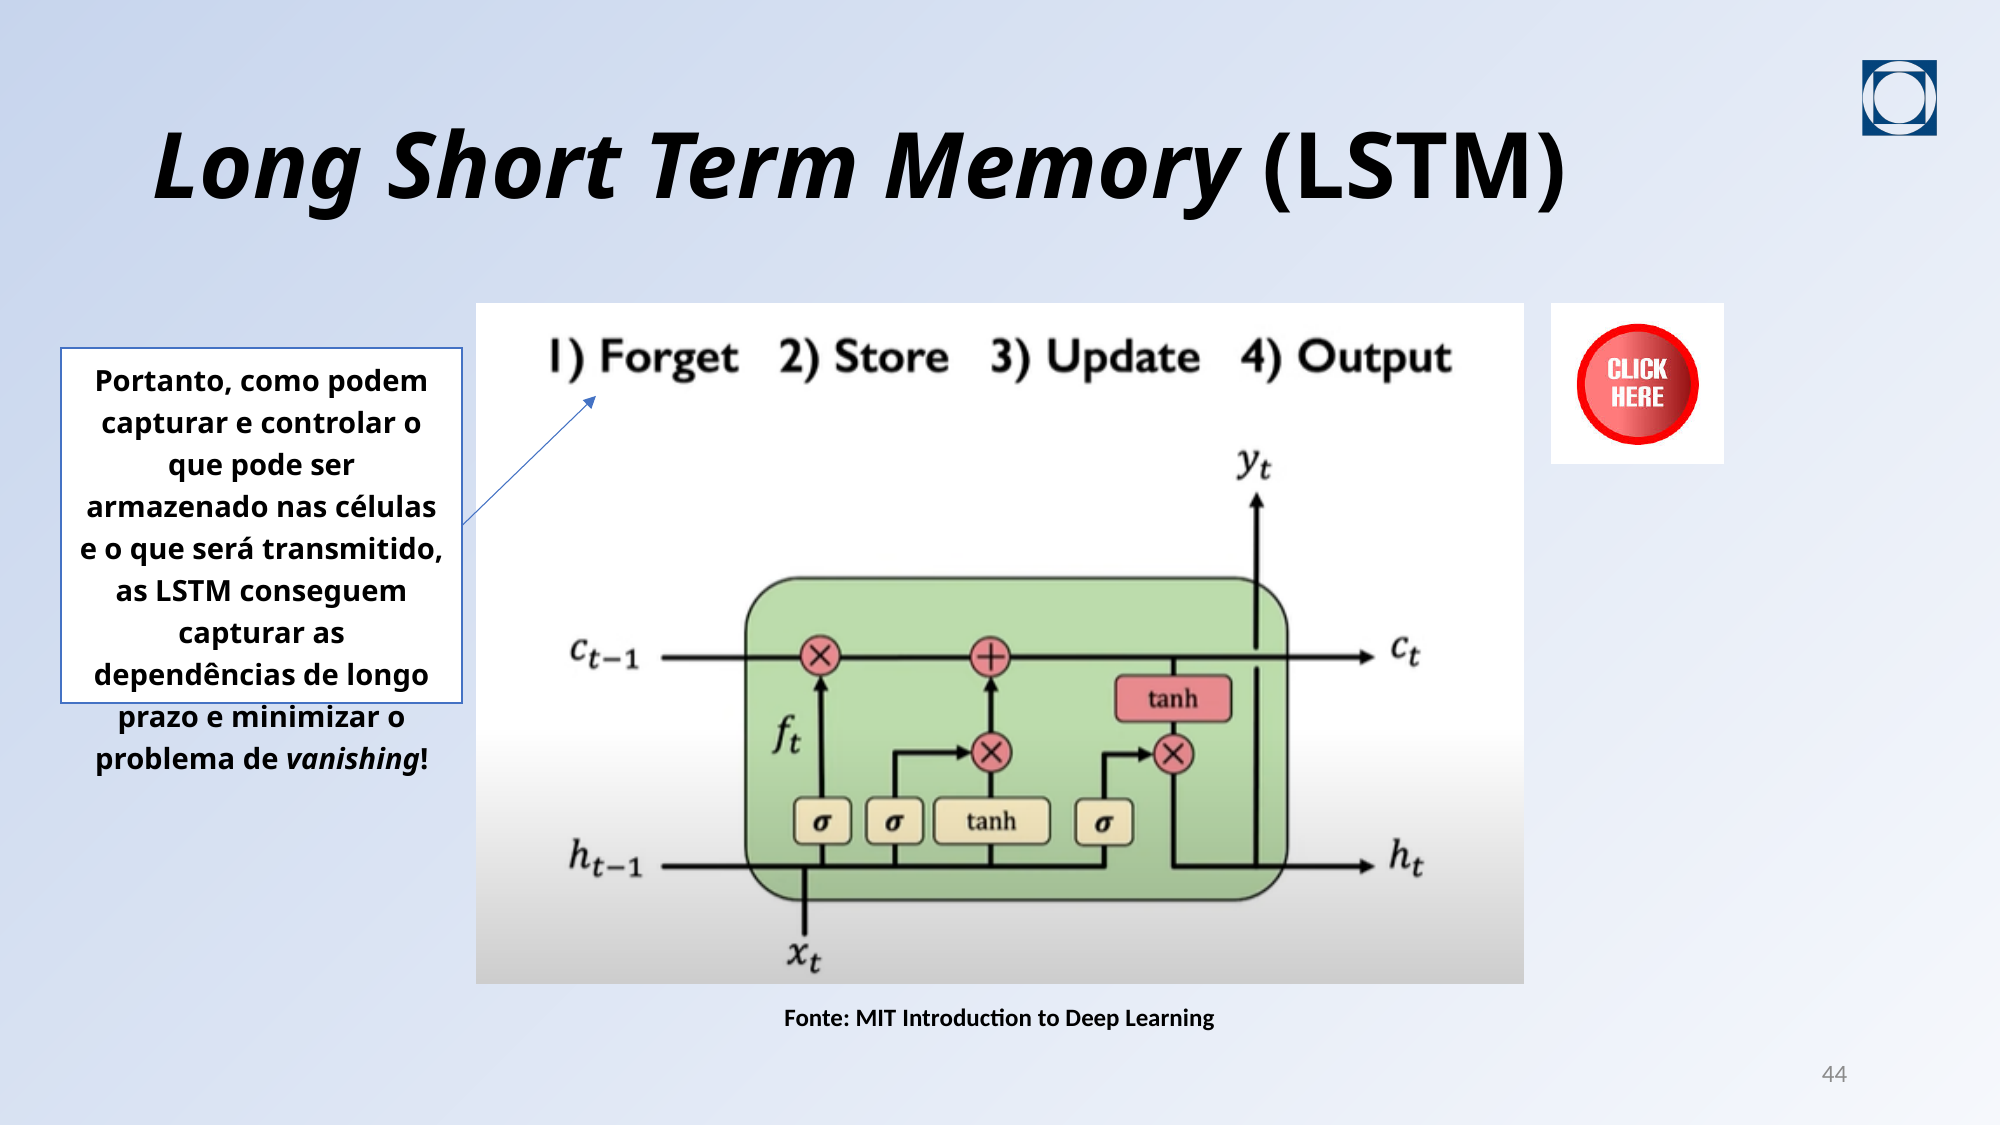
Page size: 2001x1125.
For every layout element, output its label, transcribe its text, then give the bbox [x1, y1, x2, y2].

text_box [476, 303, 1524, 1040]
slide_number 44 [1412, 1042, 1863, 1103]
picture [1551, 303, 1724, 464]
picture [1862, 59, 1939, 137]
title Long Short Term Memory (LSTM) [137, 59, 1863, 278]
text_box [61, 348, 596, 703]
